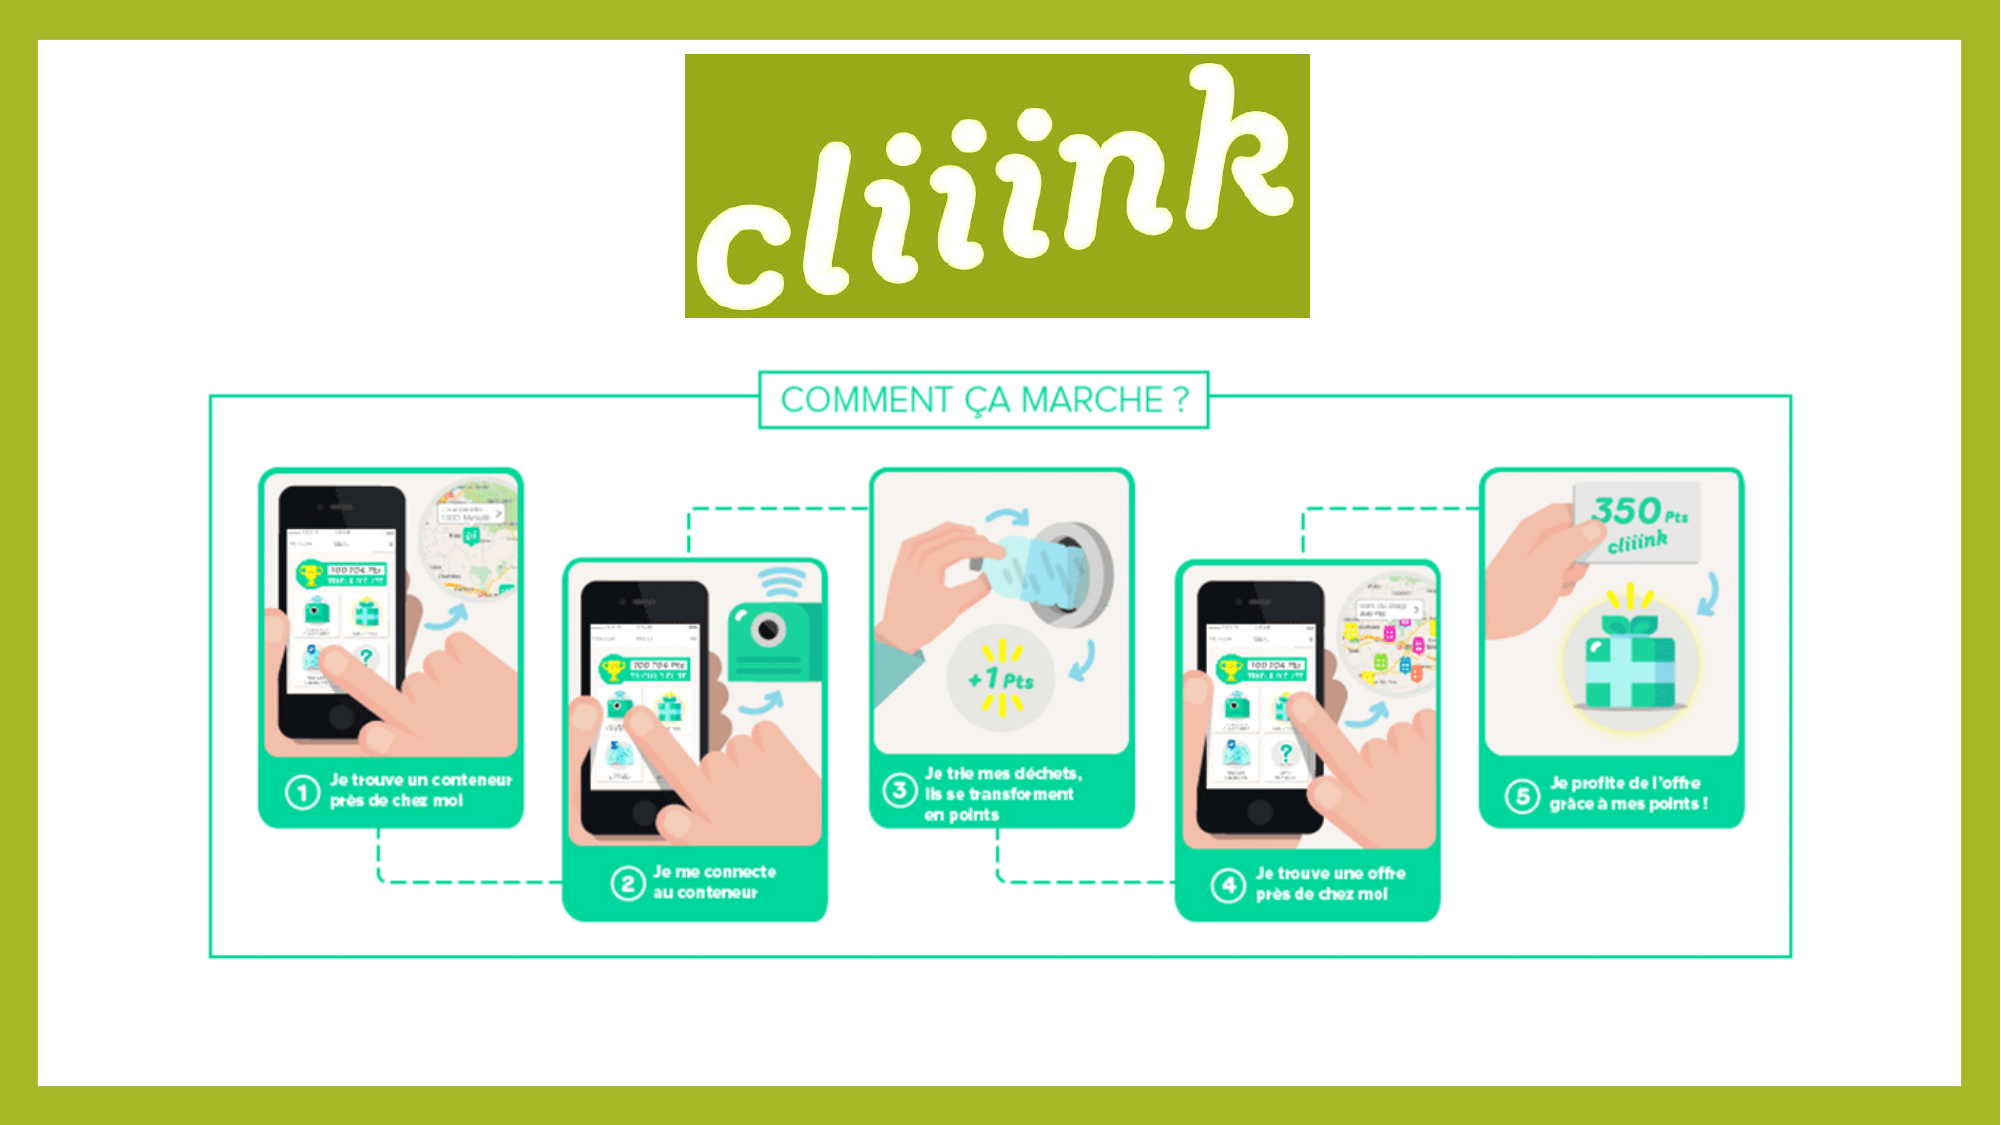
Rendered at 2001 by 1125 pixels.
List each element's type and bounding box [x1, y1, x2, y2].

picture [187, 364, 1808, 974]
picture [685, 54, 1310, 319]
